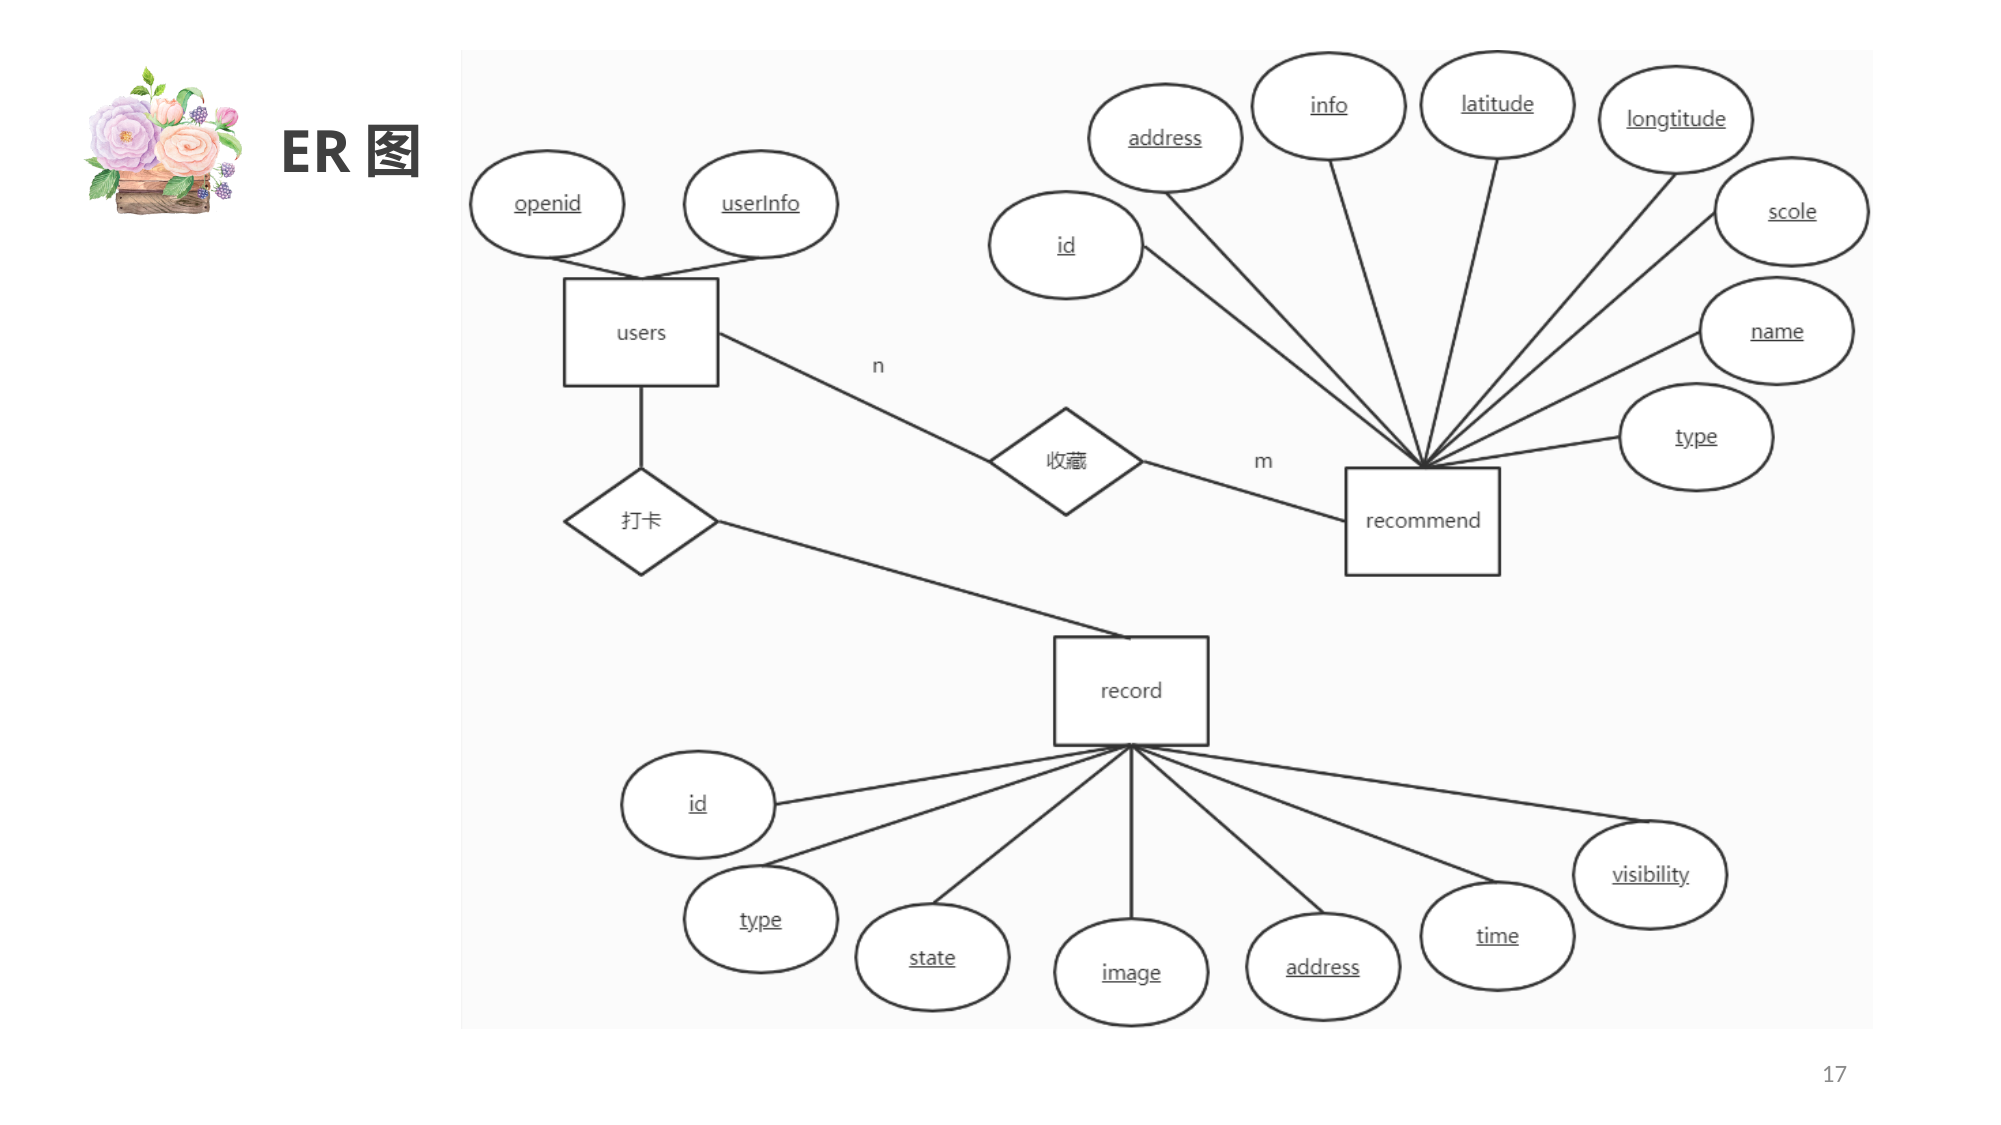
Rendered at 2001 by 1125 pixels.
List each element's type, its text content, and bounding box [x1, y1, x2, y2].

text_box ER图 [265, 106, 461, 192]
picture [64, 49, 265, 250]
picture [461, 50, 1873, 1030]
slide_number 17 [1412, 1042, 1863, 1103]
